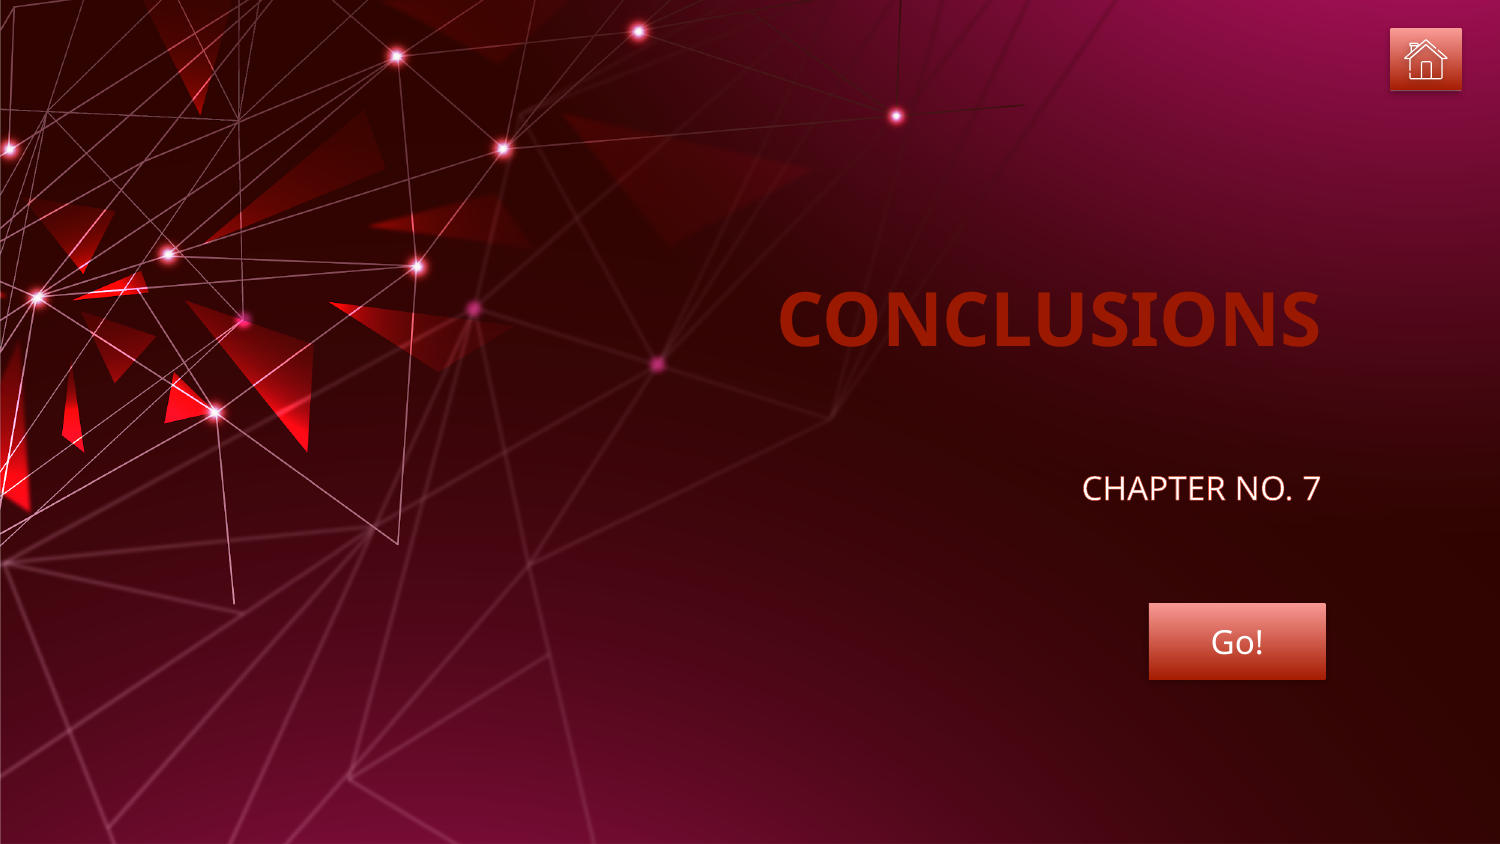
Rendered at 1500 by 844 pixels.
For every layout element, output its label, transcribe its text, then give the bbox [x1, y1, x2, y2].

subtitle CHAPTER NO. 7 [845, 451, 1337, 604]
text_box [1148, 603, 1326, 680]
subtitle Go! [1170, 613, 1304, 670]
title CONCLUSIONS [562, 180, 1337, 452]
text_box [1390, 28, 1462, 91]
picture [0, 0, 1500, 844]
